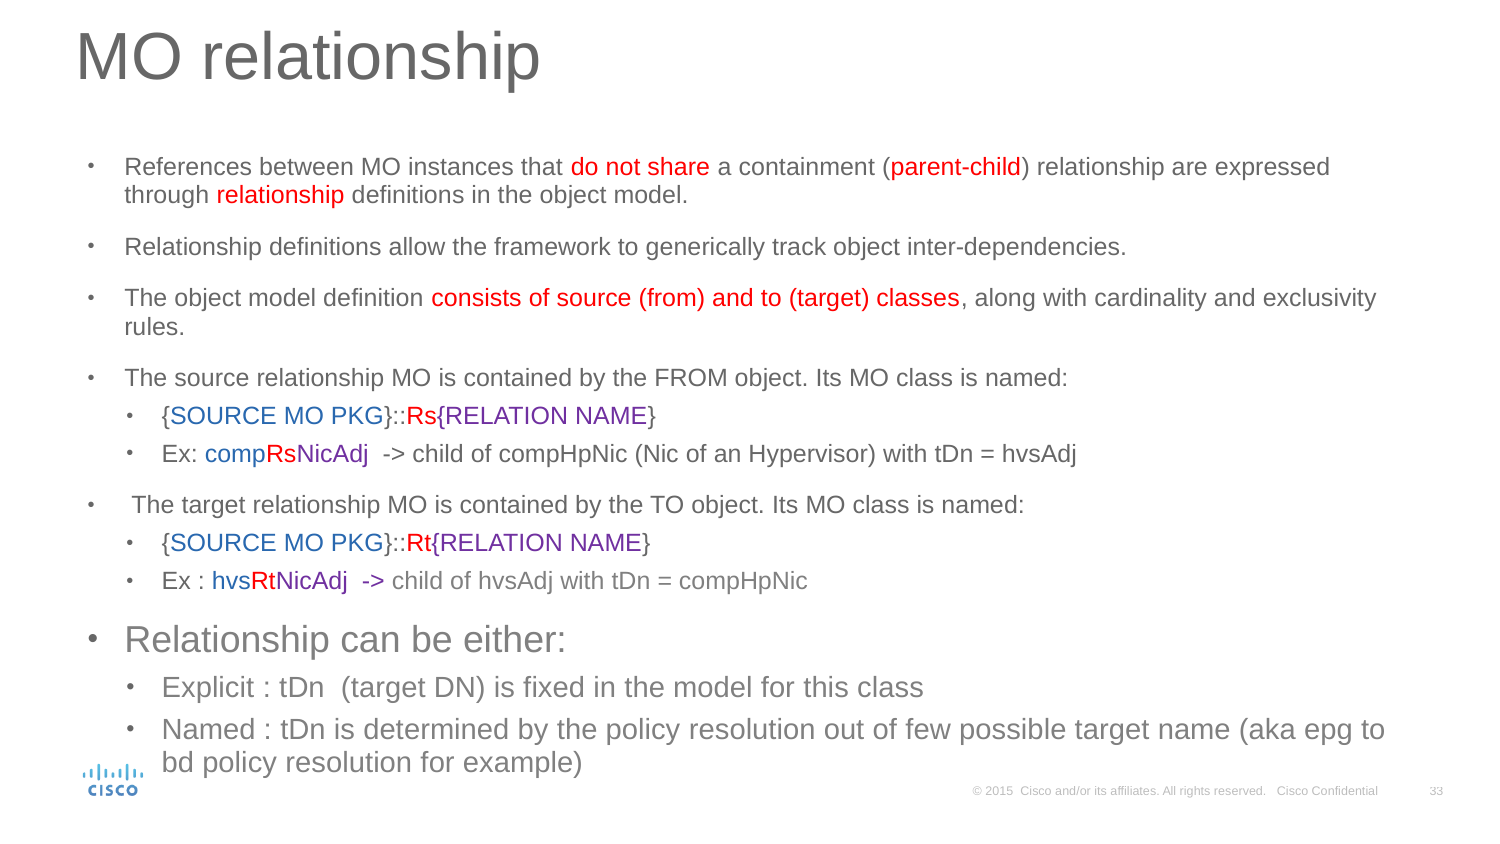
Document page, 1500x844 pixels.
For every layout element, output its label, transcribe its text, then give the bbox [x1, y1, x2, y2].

list References between MO instances that do not share a containment (parent-child) relationship are expressed through relationship definitions in the object model. Relationship definitions allow the framework to generically track object inter-dependencies. The object model definition consists of source (from) and to (target) classes, along with cardinality and exclusivity rules. The source relationship MO is contained by the FROM object. Its MO class is named: {SOURCE MO PKG}::Rs{RELATION NAME} Ex: compRsNicAdj -> child of compHpNic (Nic of an Hypervisor) with tDn = hvsAdj The target relationship MO is contained by the TO object. Its MO class is named: {SOURCE MO PKG}::Rt{RELATION NAME} Ex : hvsRtNicAdj -> child of hvsAdj with tDn = compHpNic Relationship can be either: Explicit : tDn (target DN) is fixed in the model for this class Named : tDn is determined by the policy resolution out of few possible target name (aka epg to bd policy resolution for example) [63, 145, 1433, 817]
title MO relationship [60, 0, 1430, 121]
